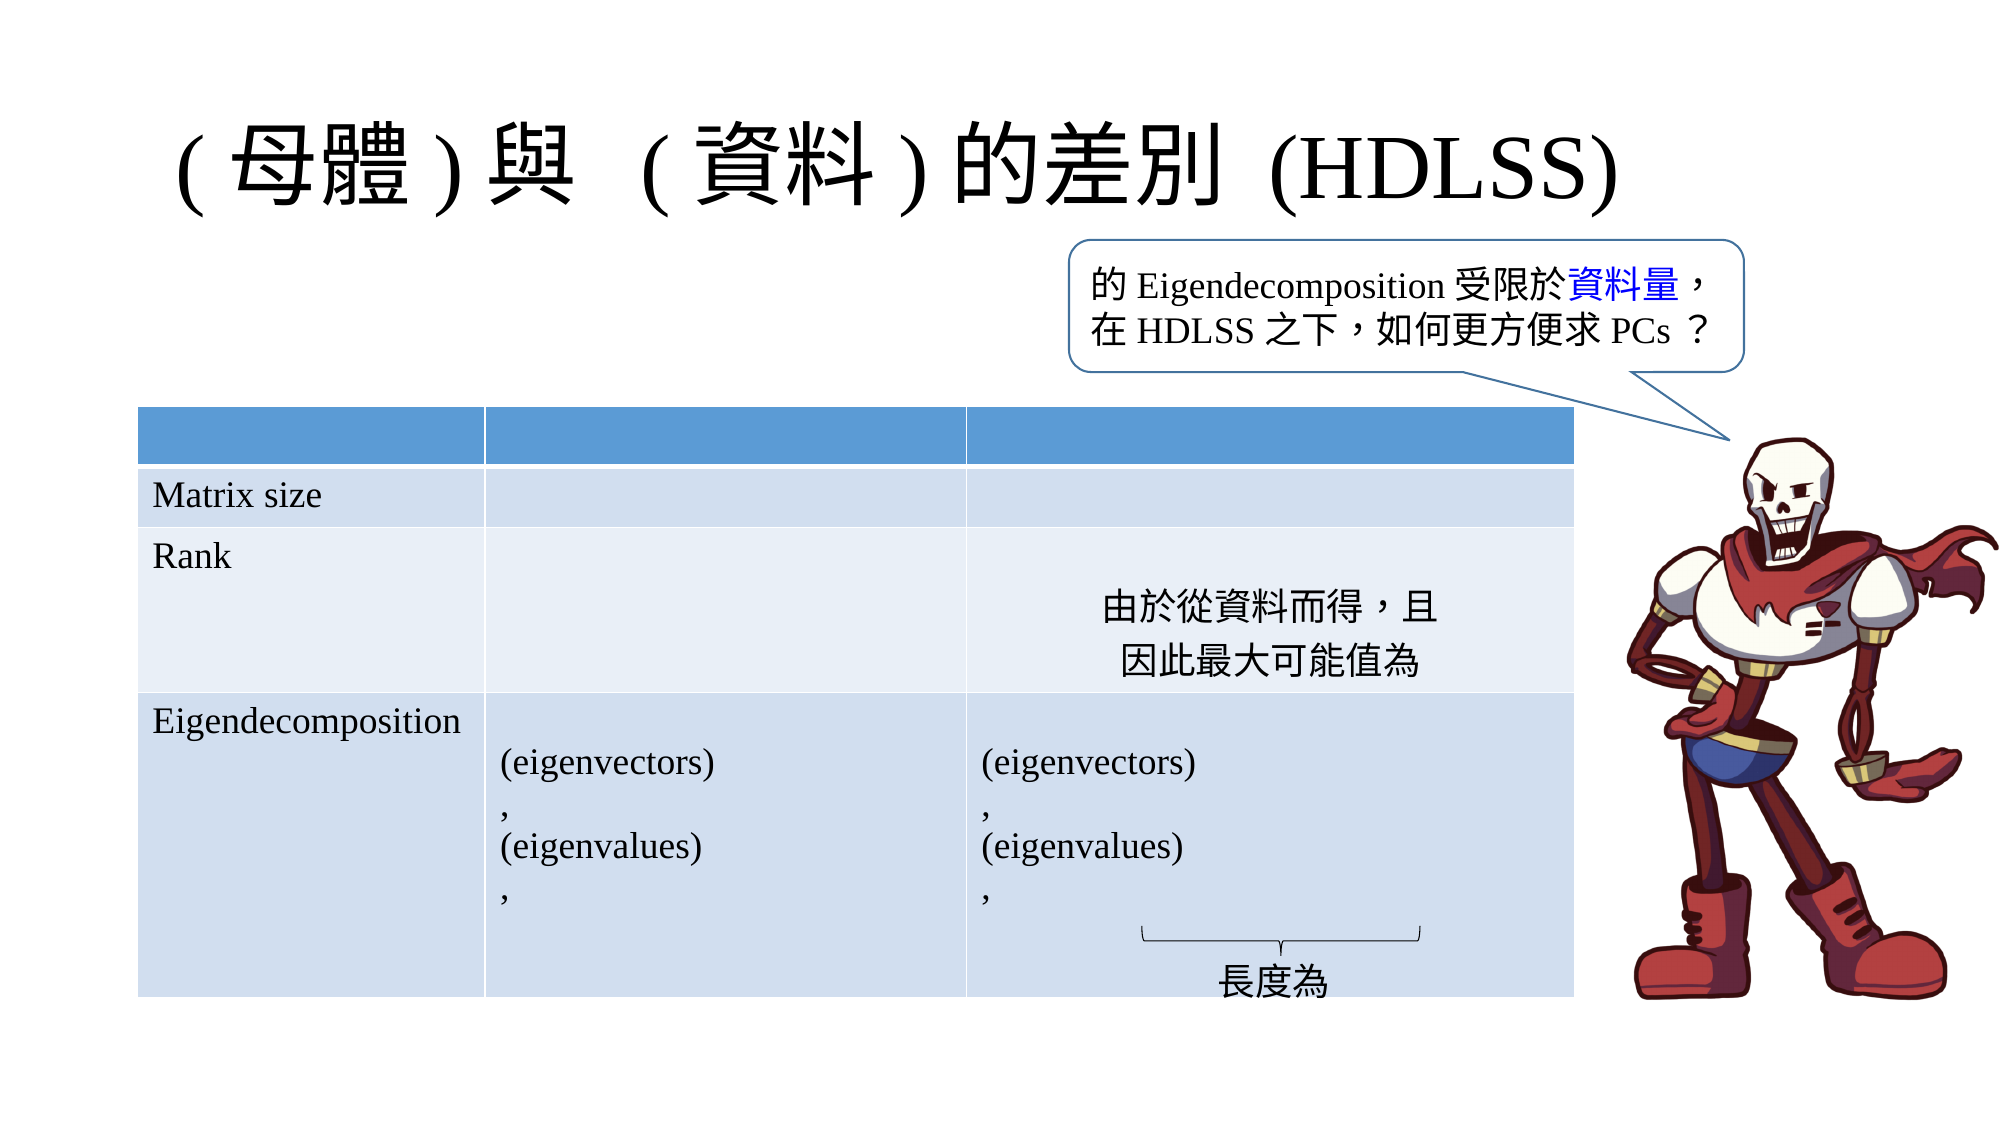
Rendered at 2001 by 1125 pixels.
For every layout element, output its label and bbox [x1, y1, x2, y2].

text_box [1141, 925, 1421, 956]
picture [1590, 427, 2000, 1018]
